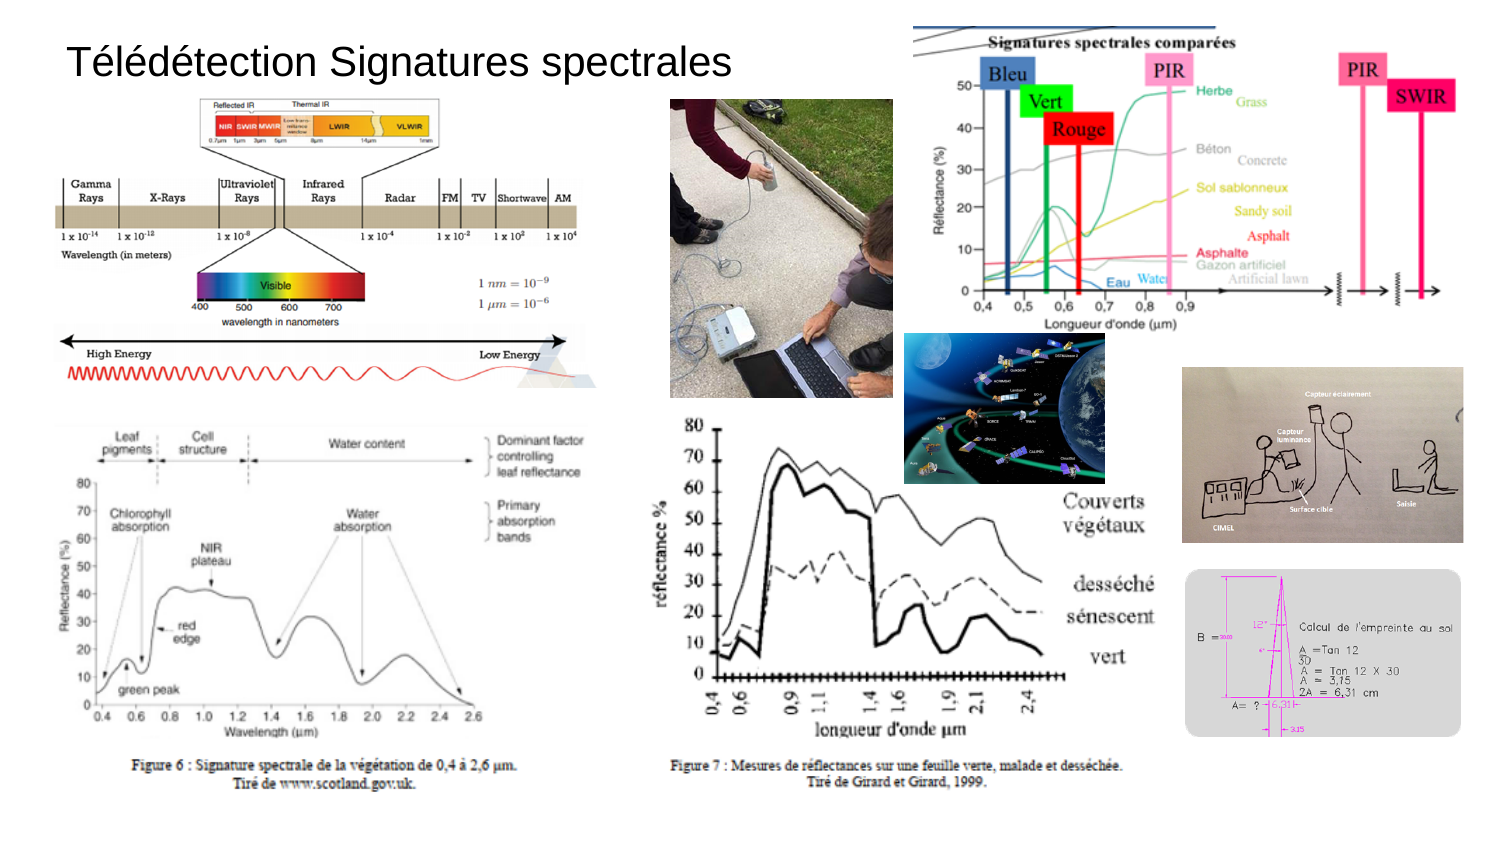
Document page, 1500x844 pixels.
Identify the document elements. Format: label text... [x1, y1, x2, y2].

picture [43, 89, 614, 389]
picture [670, 99, 894, 398]
title Télédétection Signatures spectrales [51, 19, 1449, 114]
picture [50, 26, 1464, 806]
